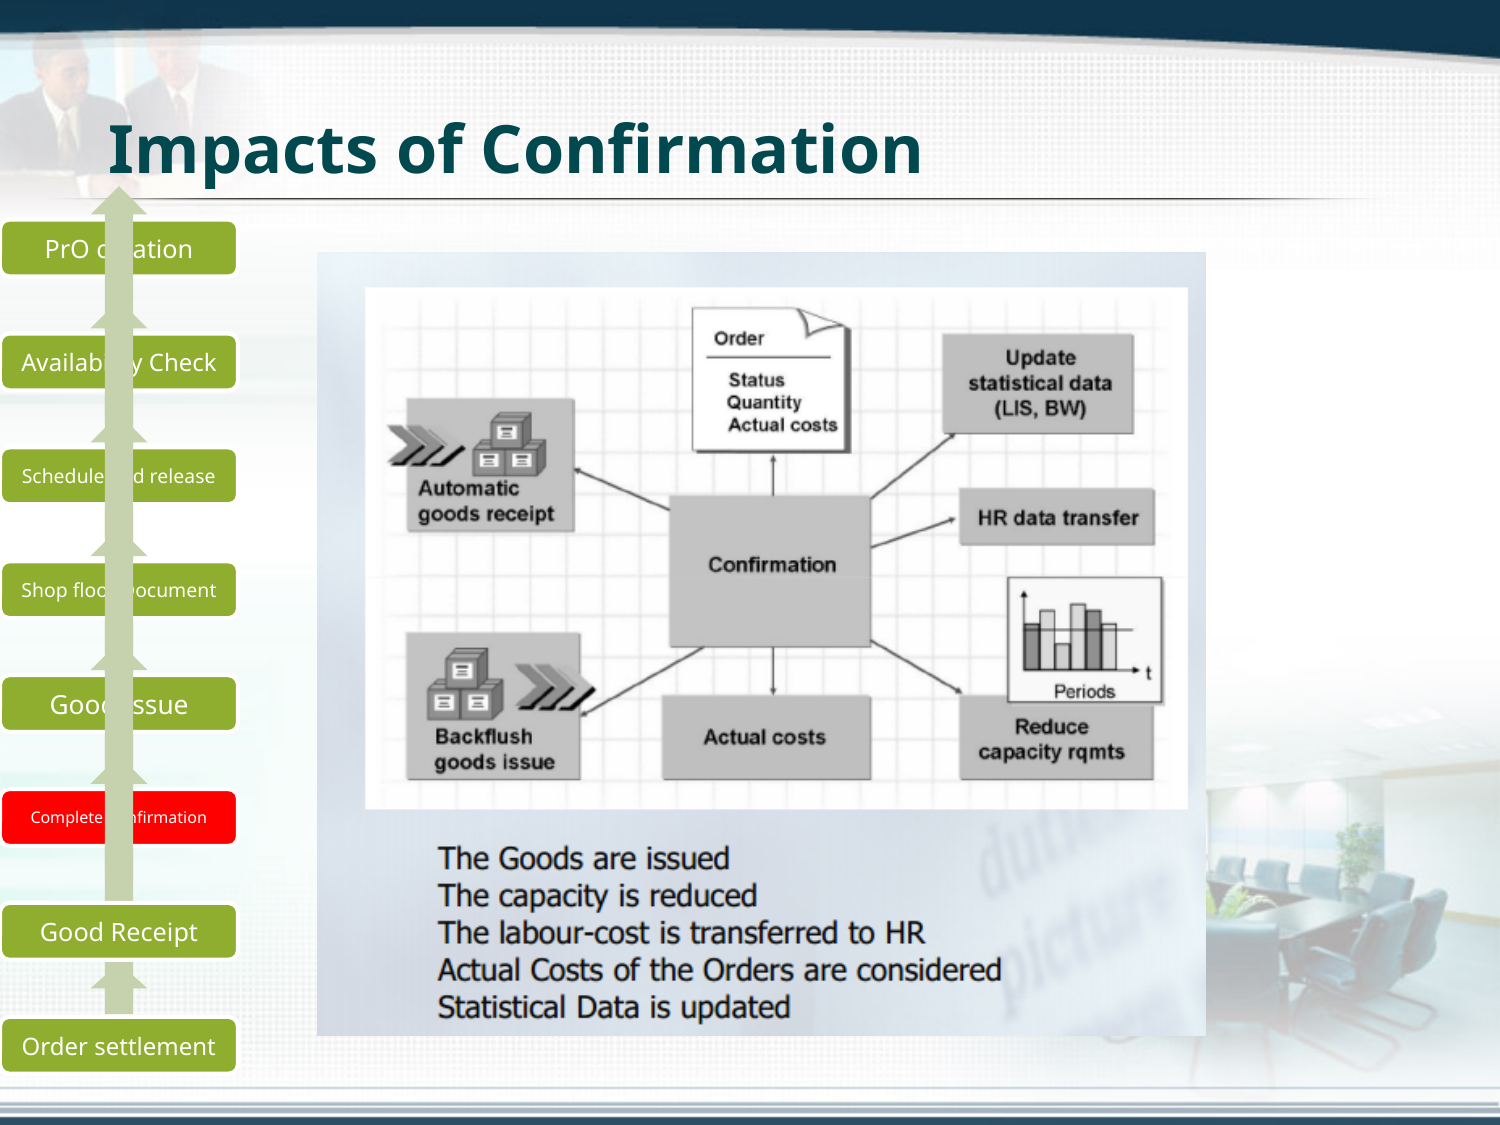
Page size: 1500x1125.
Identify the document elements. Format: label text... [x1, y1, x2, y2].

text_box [0, 219, 239, 1074]
picture [0, 0, 1500, 1125]
title Impacts of Confirmation [93, 96, 1382, 197]
